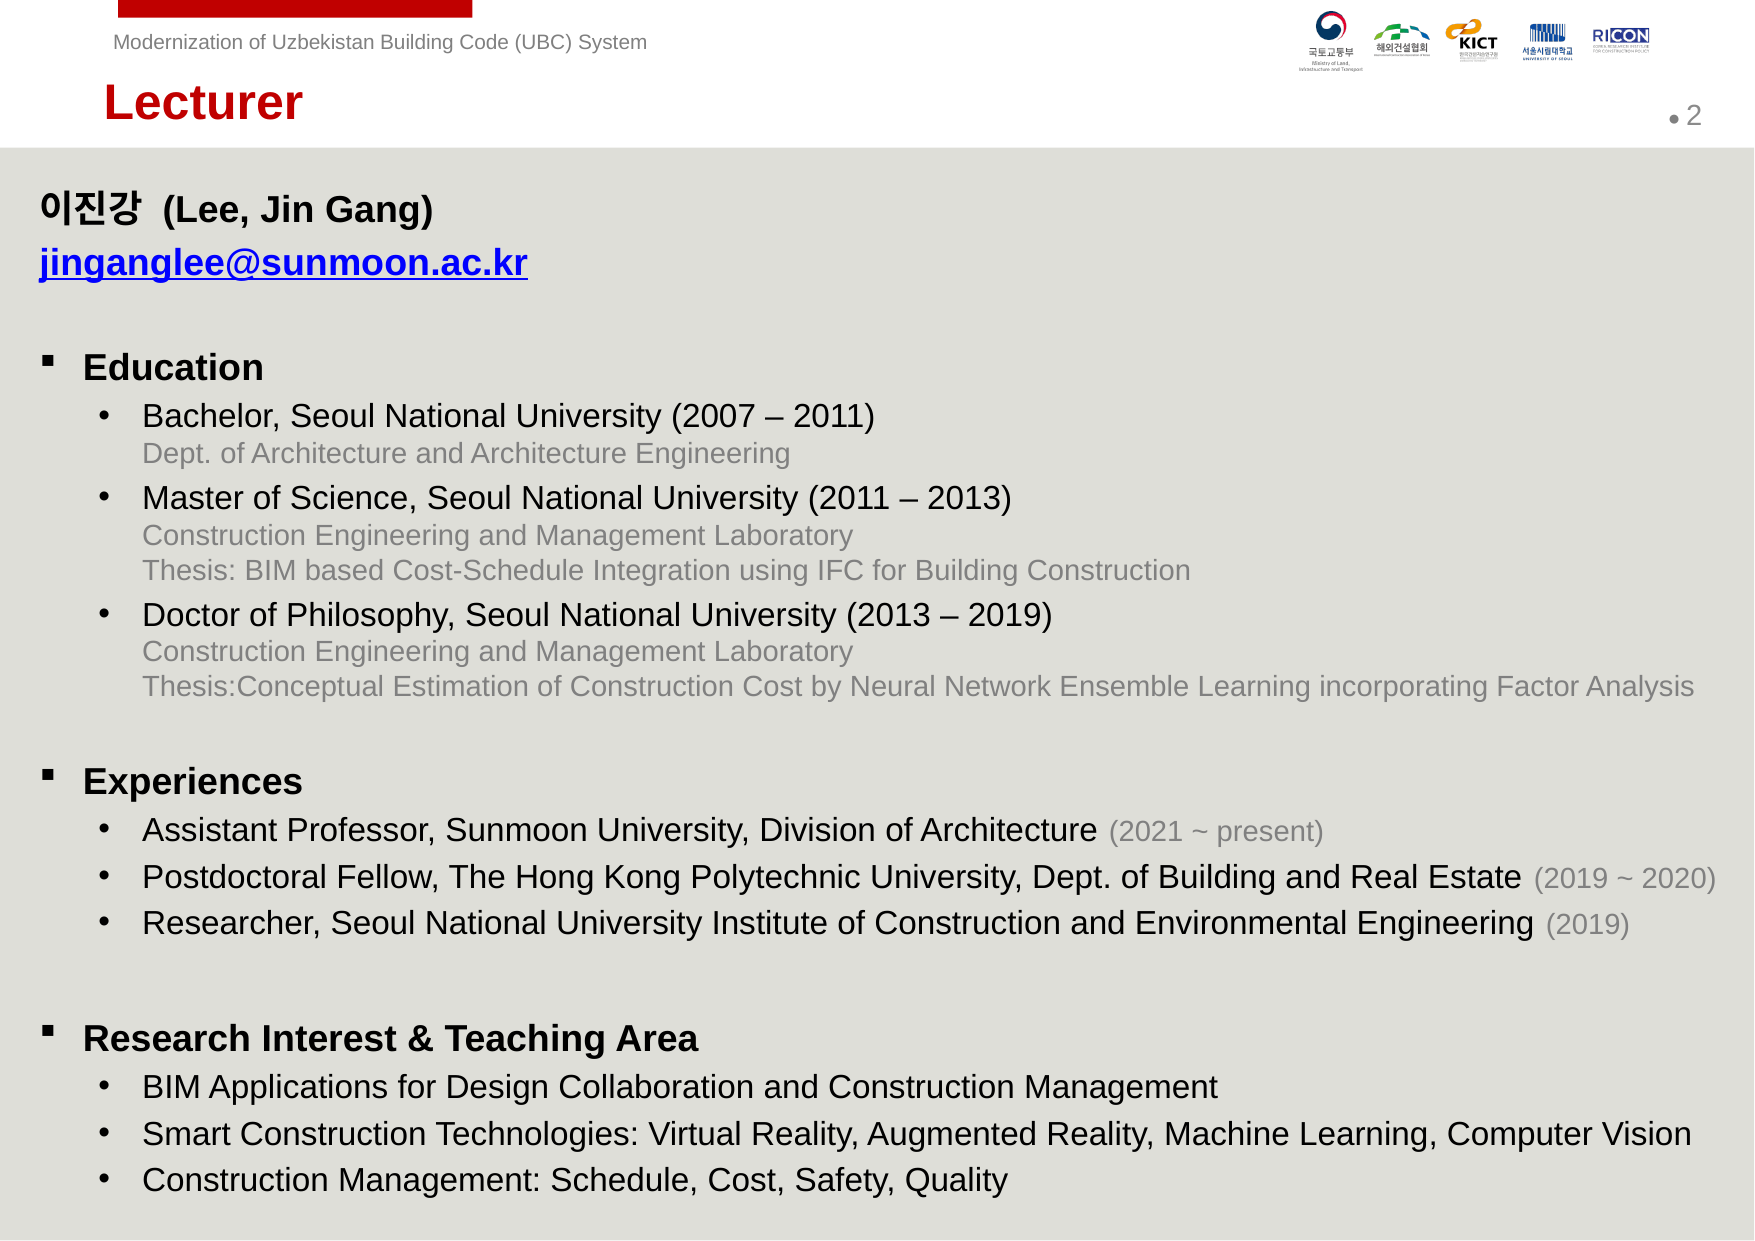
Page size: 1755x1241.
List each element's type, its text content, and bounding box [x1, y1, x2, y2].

picture [1443, 15, 1503, 66]
picture [1372, 20, 1432, 61]
picture [1508, 10, 1687, 70]
list Lecturer [82, 65, 1654, 133]
picture [1296, 5, 1366, 69]
list 이진강 (Lee, Jin Gang) jinganglee@sunmoon.ac.kr Education Bachelor, Seoul National University (2007 – 2011) Dept. of Architecture and Architecture Engineering Master of Science, Seoul National University (2011 – 2013) Construction Engineering and Management Laboratory Thesis: BIM based Cost-Schedule Integration using IFC for Building Construction Doctor of Philosophy, Seoul National University (2013 – 2019) Construction Engineering and Management Laboratory Thesis:Conceptual Estimation of Construction Cost by Neural Network Ensemble Learning incorporating Factor Analysis Experiences Assistant Professor, Sunmoon University, Division of Architecture (2021 ~ present) Postdoctoral Fellow, The Hong Kong Polytechnic University, Dept. of Building and Real Estate (2019 ~ 2020) Researcher, Seoul National University Institute of Construction and Environmental Engineering (2019) Research Interest & Teaching Area BIM Applications for Design Collaboration and Construction Management Smart Construction Technologies: Virtual Reality, Augmented Reality, Machine Learning, Computer Vision Construction Management: Schedule, Cost, Safety, Quality [22, 176, 1755, 1208]
